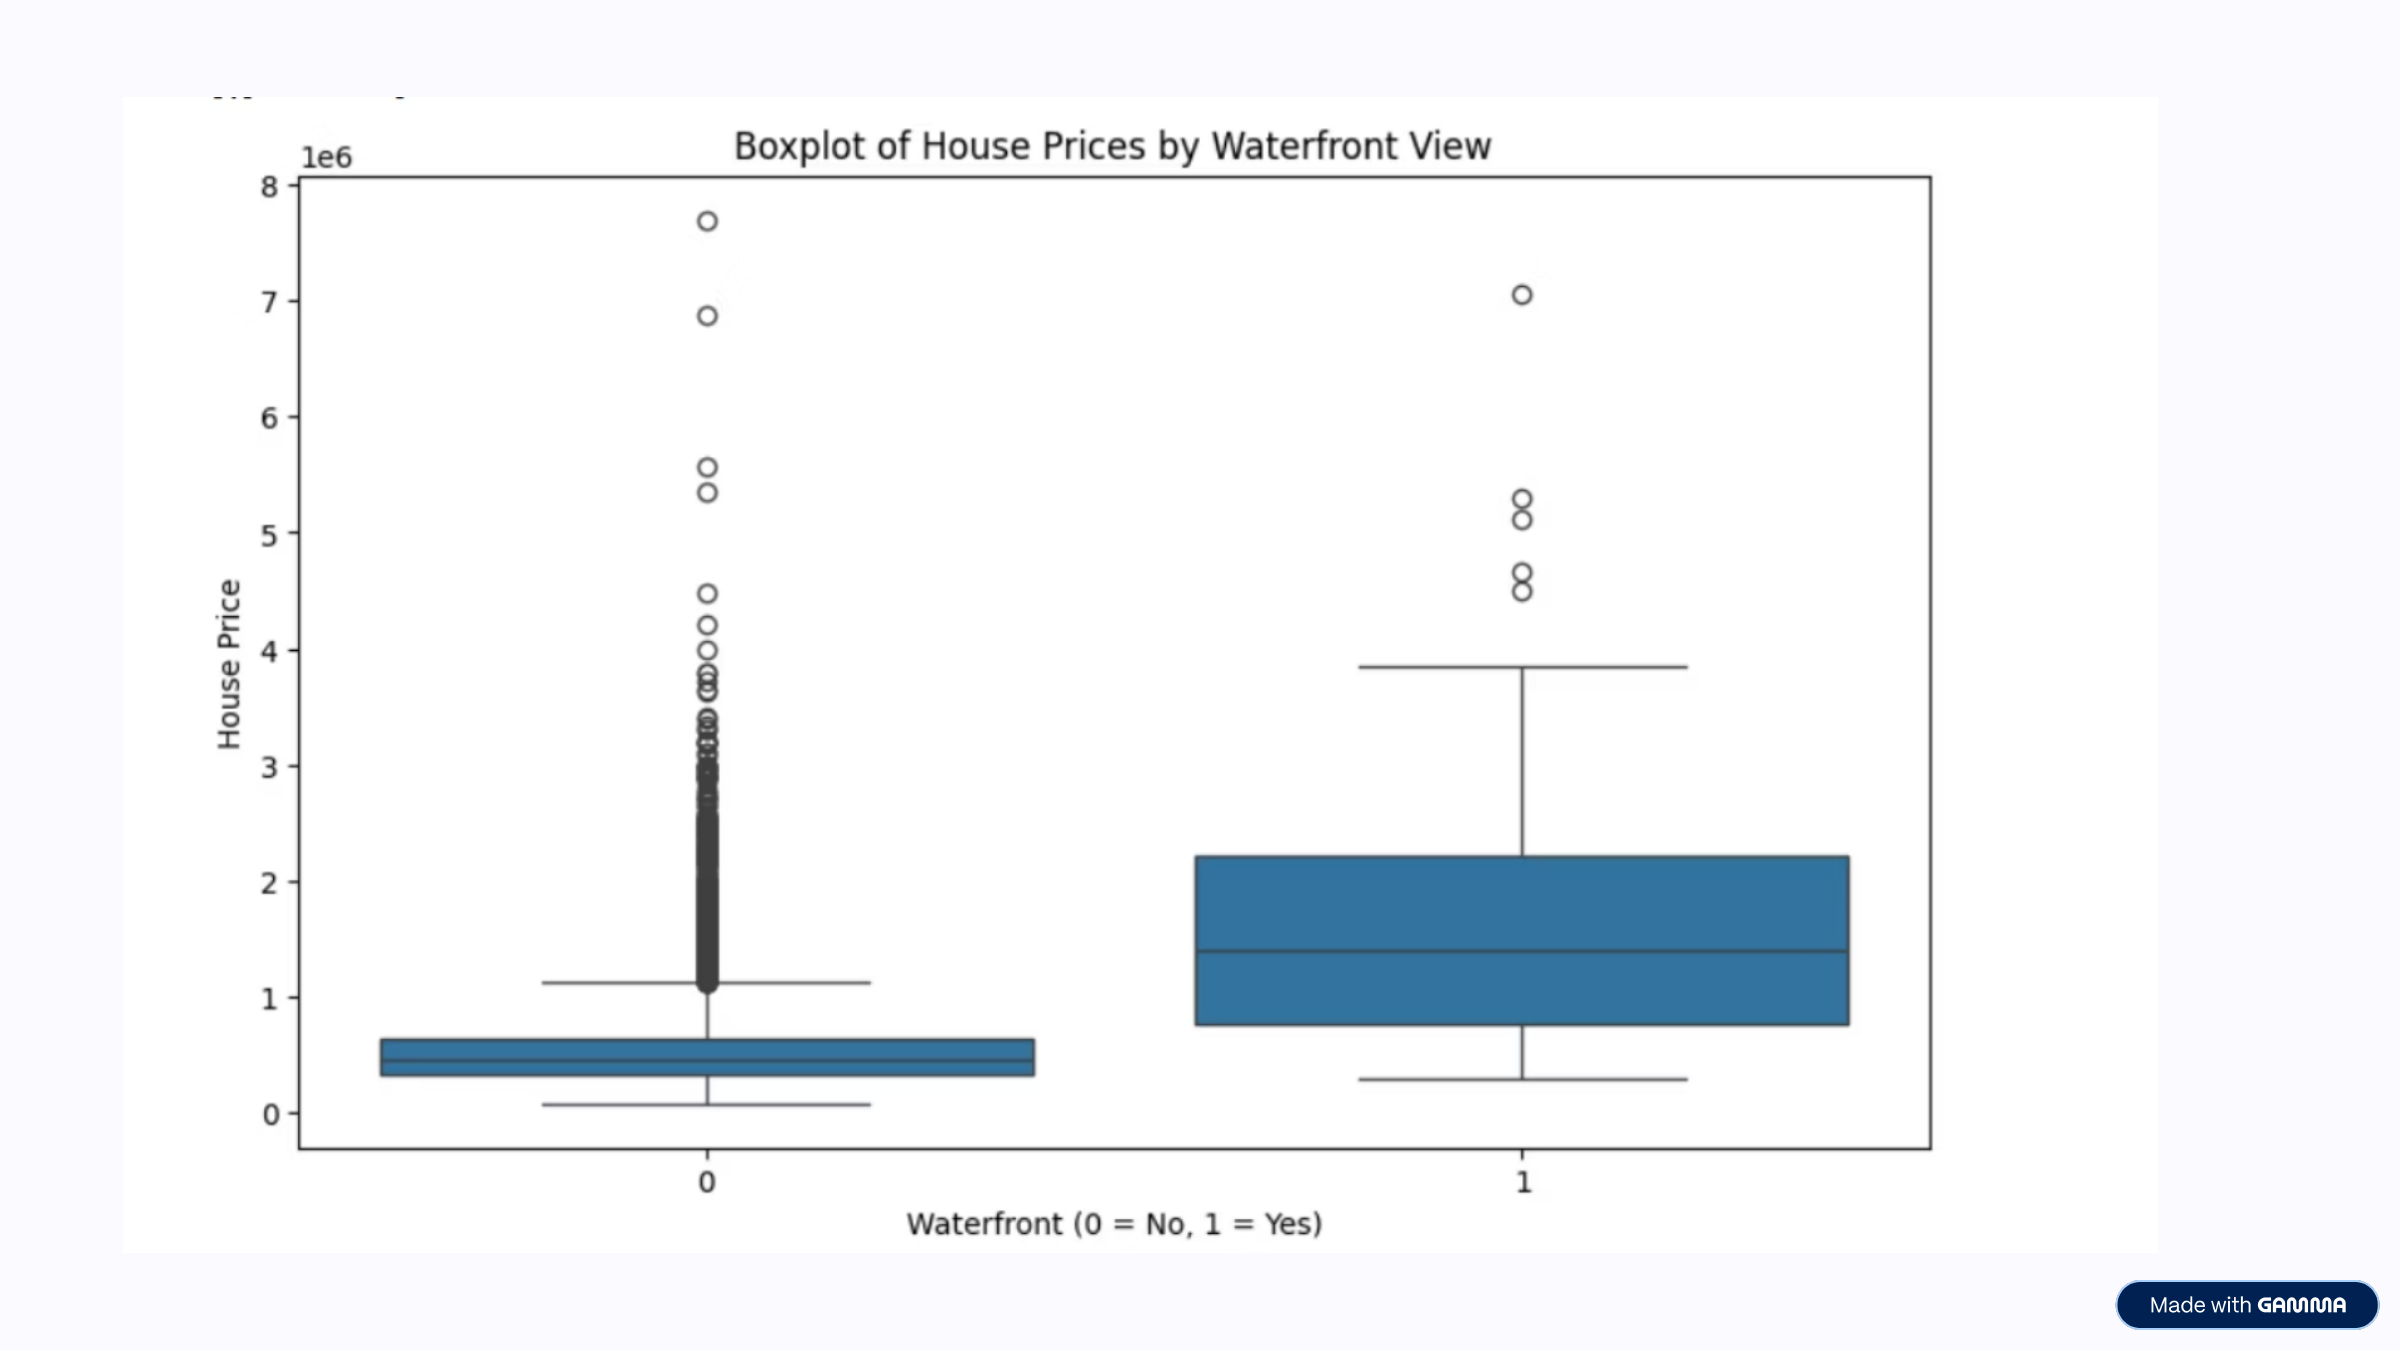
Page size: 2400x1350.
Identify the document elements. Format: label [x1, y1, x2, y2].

picture [2106, 1271, 2389, 1339]
picture [123, 97, 2158, 1253]
